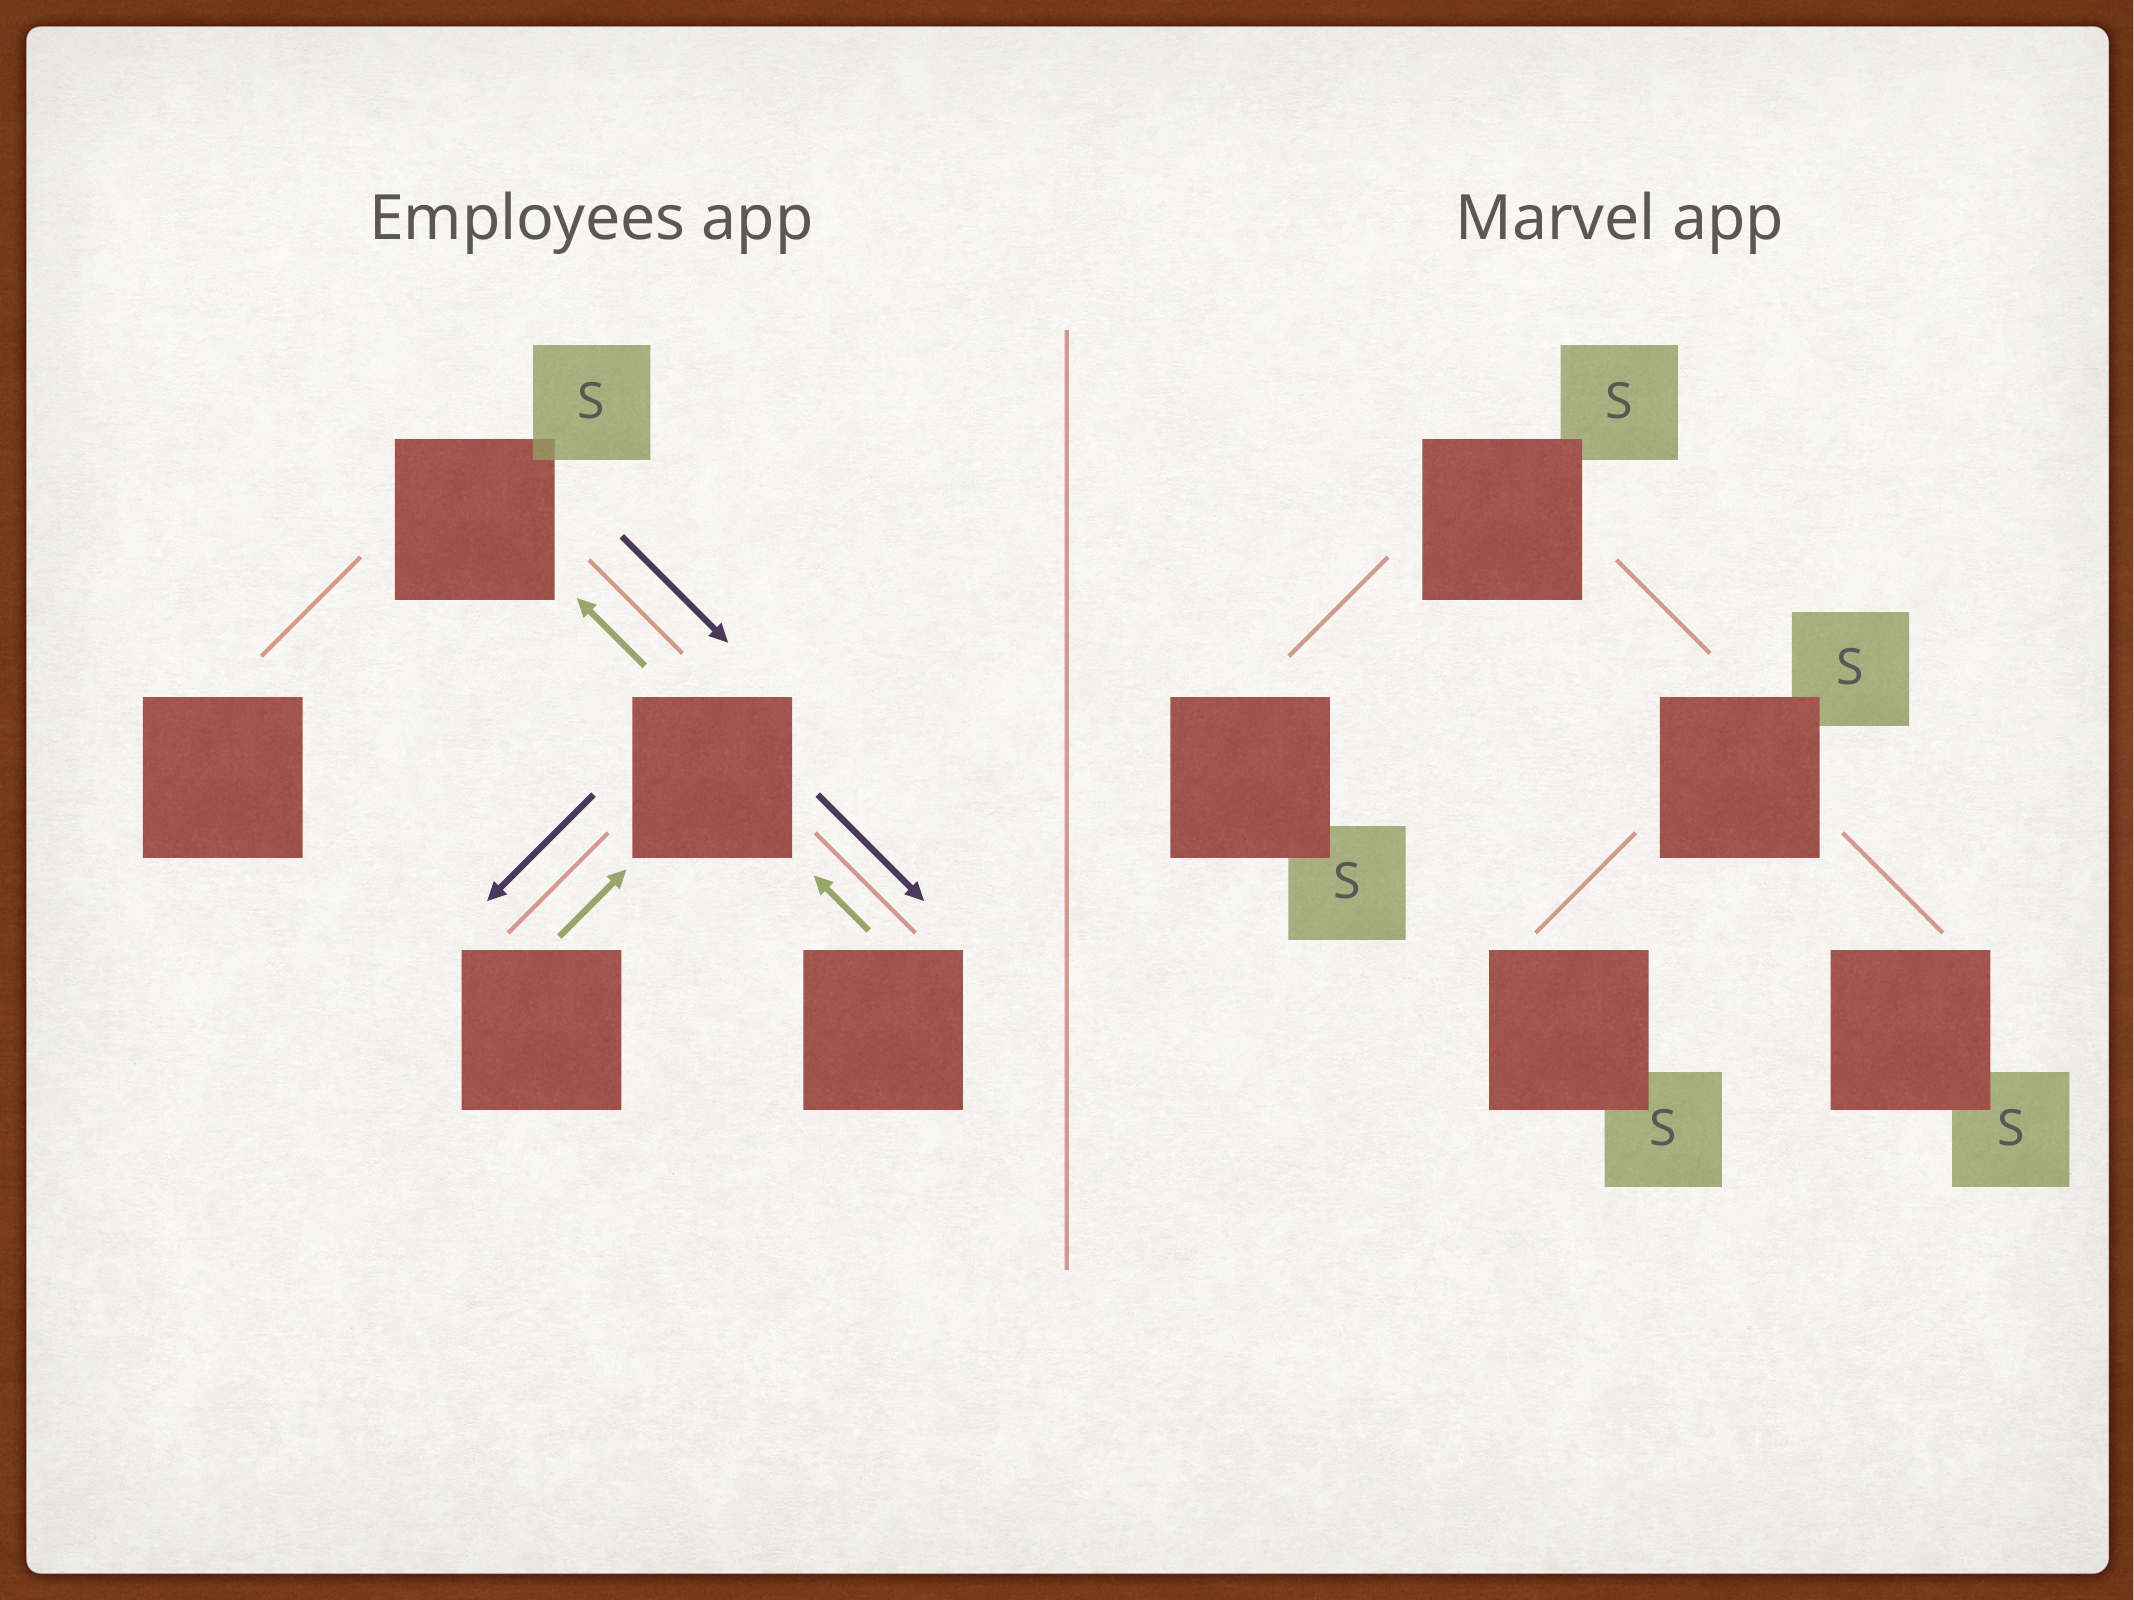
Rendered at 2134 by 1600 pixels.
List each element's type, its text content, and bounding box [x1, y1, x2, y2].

text_box Marvel app [1447, 168, 1793, 261]
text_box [142, 439, 964, 1110]
picture [0, 0, 2134, 1600]
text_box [1170, 345, 2070, 1187]
text_box Employees app [311, 168, 873, 261]
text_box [532, 345, 651, 460]
